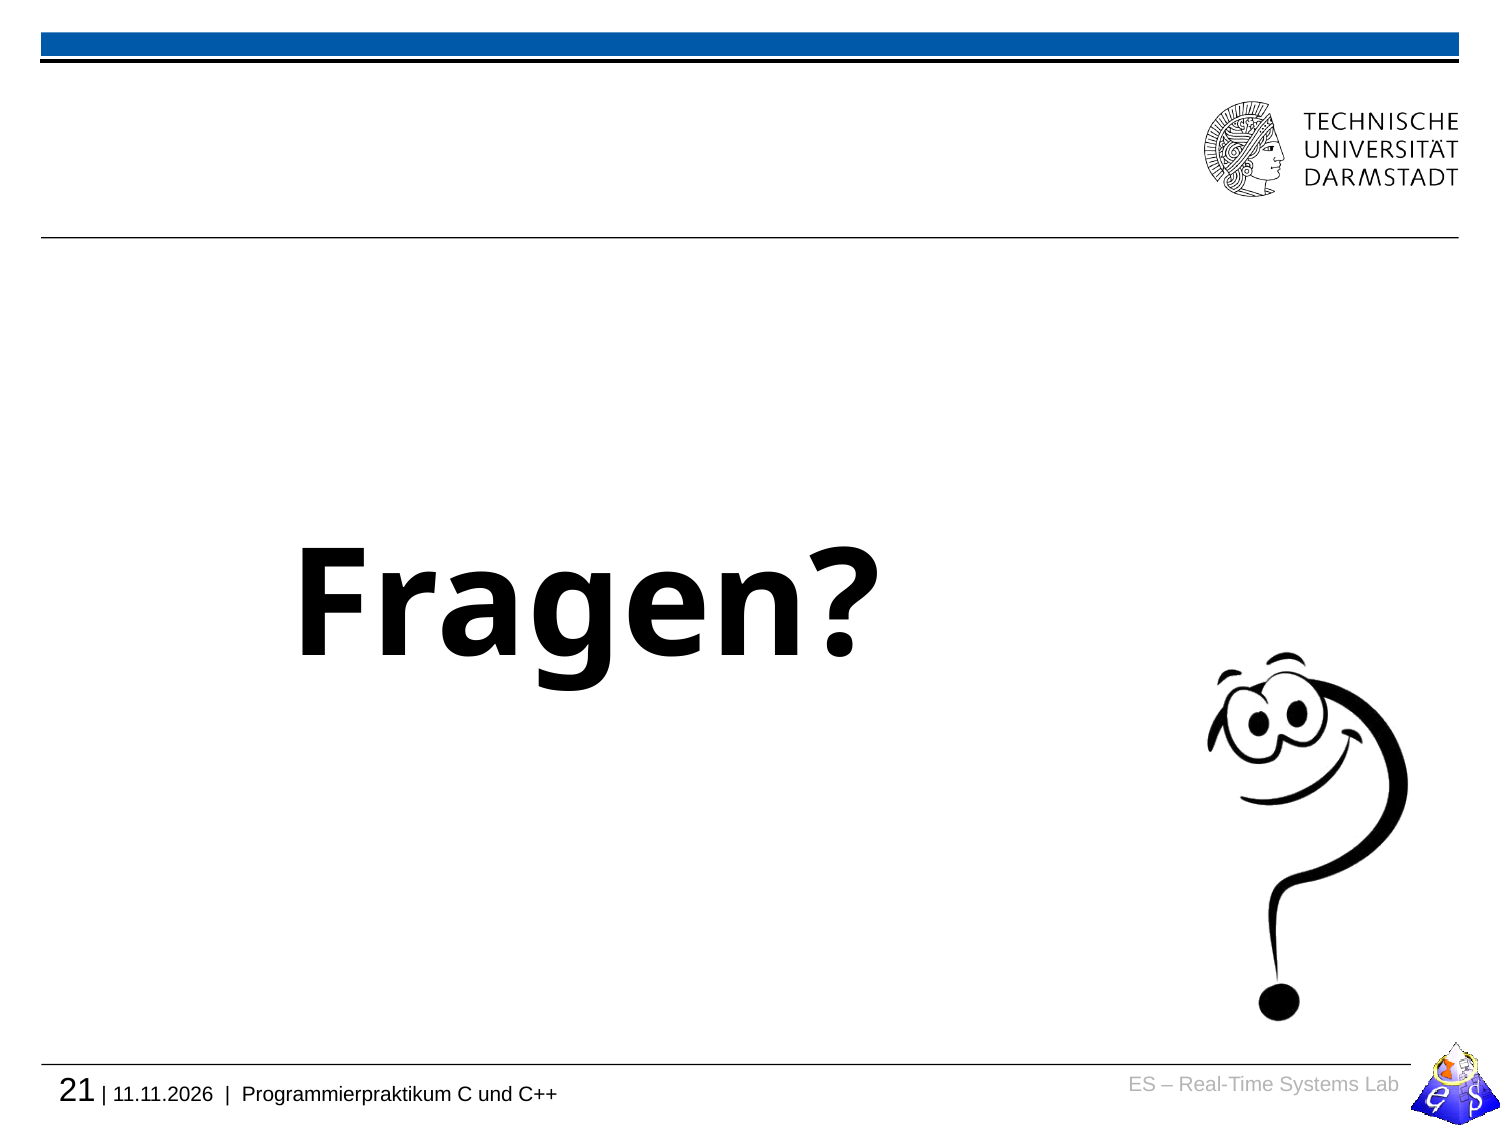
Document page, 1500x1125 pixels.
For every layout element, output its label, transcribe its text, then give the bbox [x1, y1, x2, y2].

picture [1175, 84, 1483, 214]
picture [1104, 645, 1483, 1024]
title Fragen? [289, 527, 1418, 665]
picture [1411, 1041, 1500, 1125]
